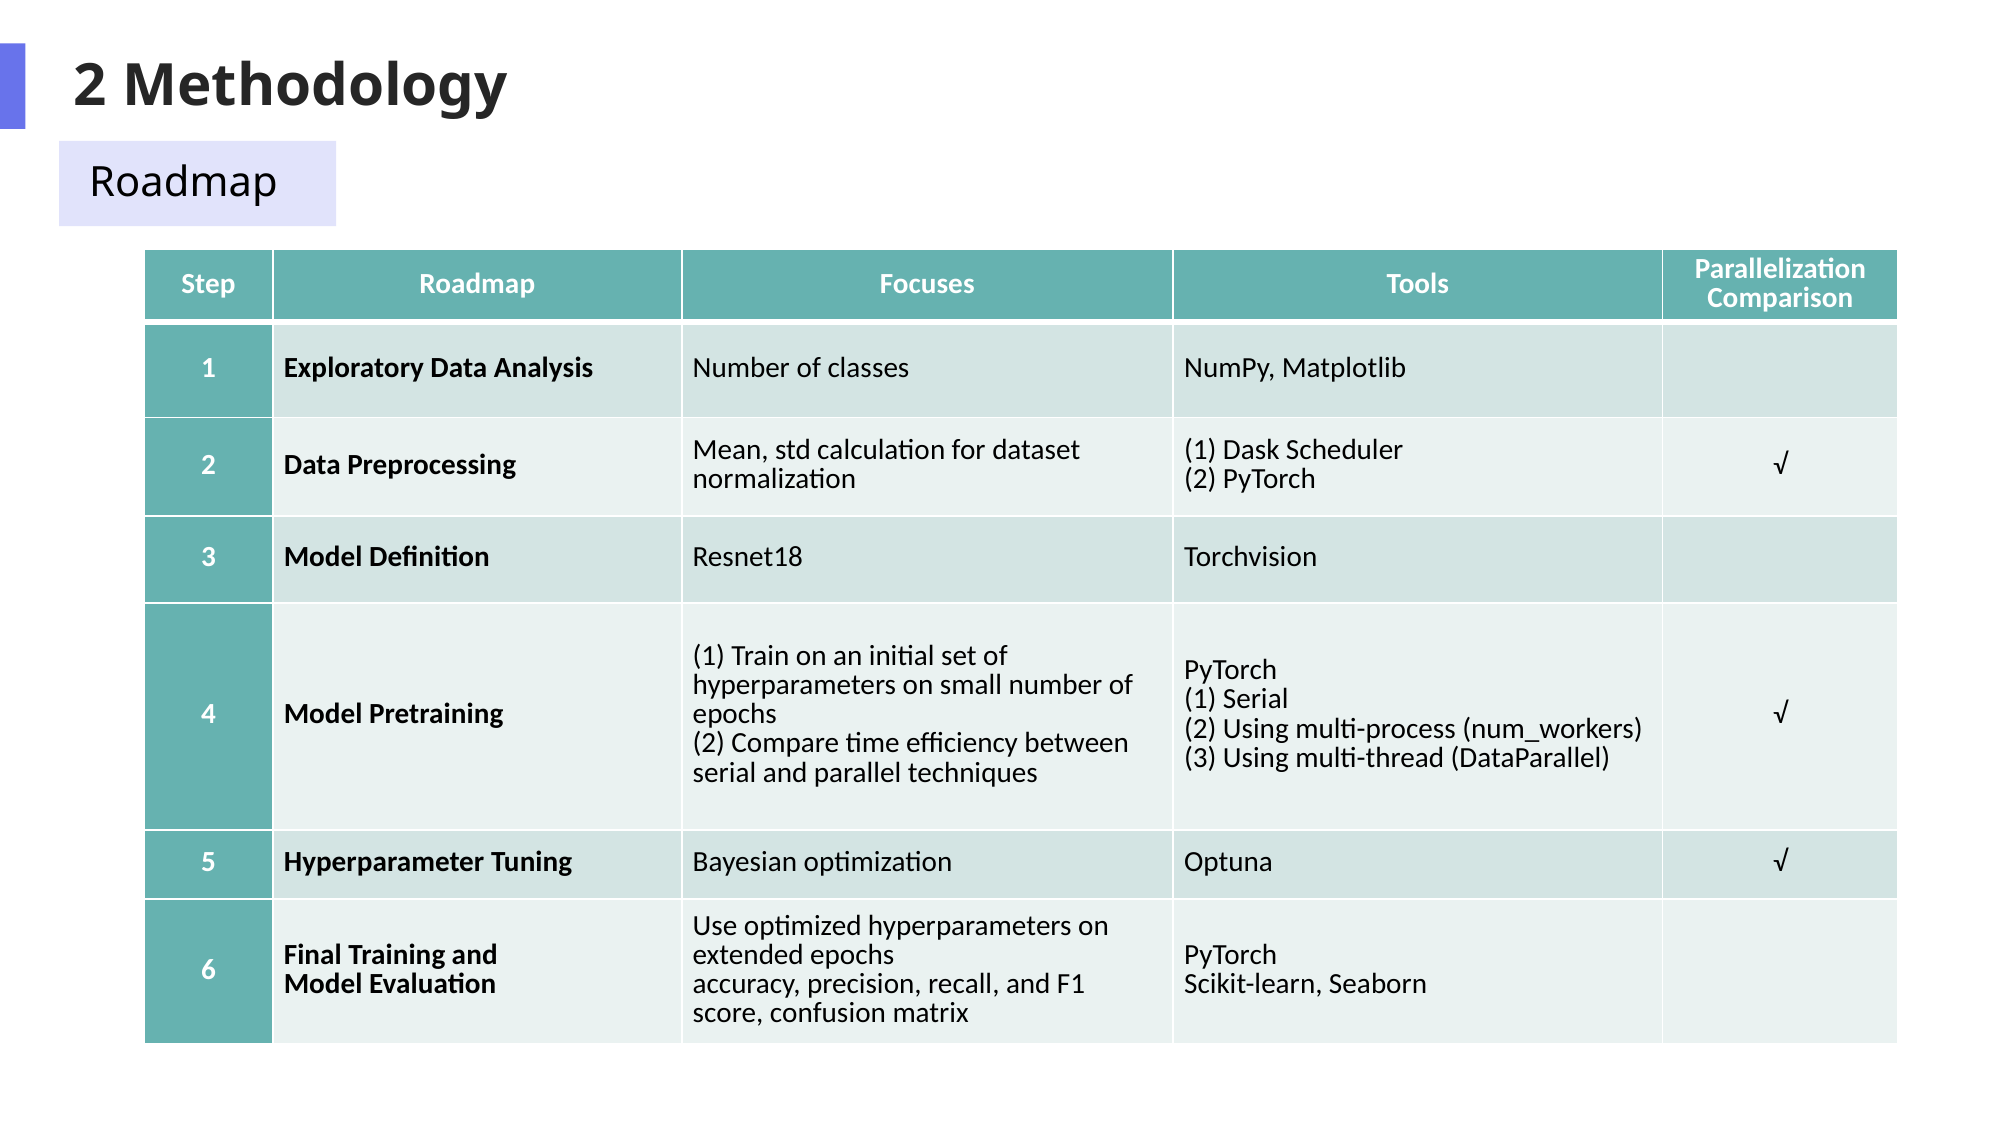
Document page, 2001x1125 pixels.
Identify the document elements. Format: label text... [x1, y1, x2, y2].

table_header Roadmap [274, 250, 681, 319]
table_cell 3 [145, 517, 272, 602]
table_cell Number of classes [683, 325, 1172, 417]
table_cell [1663, 900, 1897, 1043]
table_cell 6 [145, 900, 272, 1043]
table_cell √ [1663, 831, 1897, 898]
table_cell Hyperparameter Tuning [274, 831, 681, 898]
table_cell √ [1663, 604, 1897, 829]
table_cell Model Pretraining [274, 604, 681, 829]
table_cell Bayesian optimization [683, 831, 1172, 898]
table_cell PyTorch Scikit-learn, Seaborn [1174, 900, 1662, 1043]
table_cell √ [1663, 418, 1897, 515]
table_cell [1663, 325, 1897, 417]
table_cell [1663, 517, 1897, 602]
table_cell Model Definition [274, 517, 681, 602]
table_cell 5 [145, 831, 272, 898]
table_header Tools [1174, 250, 1662, 319]
table_cell Exploratory Data Analysis [274, 325, 681, 417]
table_header Focuses [683, 250, 1172, 319]
table_cell Final Training and Model Evaluation [274, 900, 681, 1043]
title 2 Methodology [59, 43, 1144, 130]
table_cell Mean, std calculation for dataset normalization [683, 418, 1172, 515]
list Roadmap [59, 140, 337, 227]
table_cell Optuna [1174, 831, 1662, 898]
table_cell 2 [145, 418, 272, 515]
table_cell Resnet18 [683, 517, 1172, 602]
table_cell (1) Dask Scheduler (2) PyTorch [1174, 418, 1662, 515]
table_cell Use optimized hyperparameters on extended epochs accuracy, precision, recall, and F1 score, confusion matrix [683, 900, 1172, 1043]
table_cell NumPy, Matplotlib [1174, 325, 1662, 417]
table_cell 4 [145, 604, 272, 829]
table_cell (1) Train on an initial set of hyperparameters on small number of epochs (2) Compare time efficiency between serial and parallel techniques [683, 604, 1172, 829]
table_cell Torchvision [1174, 517, 1662, 602]
table_cell 1 [145, 325, 272, 417]
table_header Parallelization Comparison [1663, 250, 1897, 319]
table_header Step [145, 250, 272, 319]
table_cell Data Preprocessing [274, 418, 681, 515]
table_cell PyTorch (1) Serial (2) Using multi-process (num_workers) (3) Using multi-thread (DataParallel) [1174, 604, 1662, 829]
